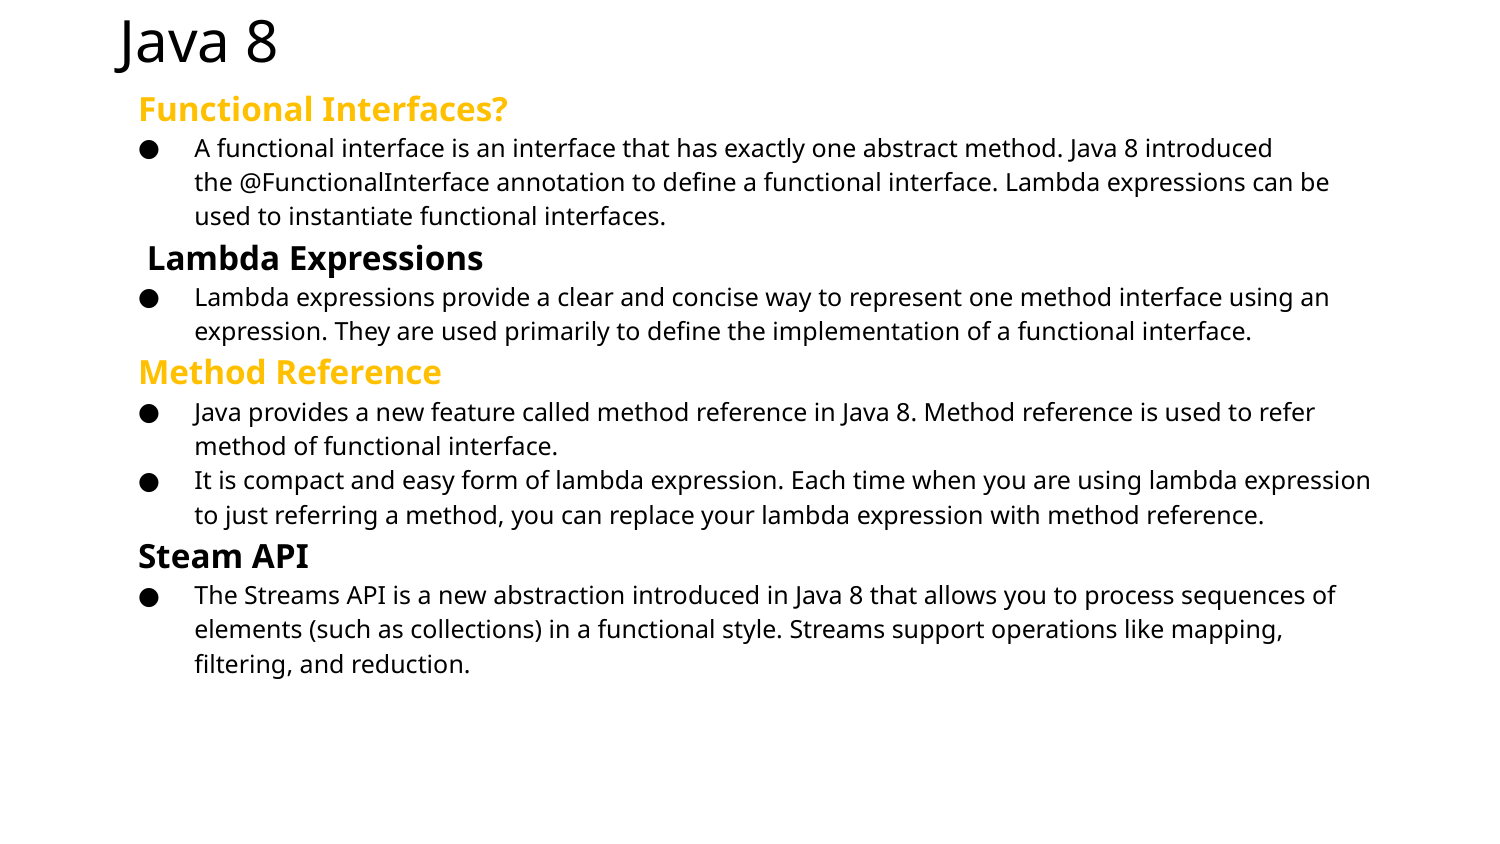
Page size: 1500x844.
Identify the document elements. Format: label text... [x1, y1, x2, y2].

title Java 8 [104, 0, 1372, 66]
list Functional Interfaces? A functional interface is an interface that has exactly one abstract method. Java 8 introduced the @FunctionalInterface annotation to define a functional interface. Lambda expressions can be used to instantiate functional interfaces. Lambda Expressions Lambda expressions provide a clear and concise way to represent one method interface using an expression. They are used primarily to define the implementation of a functional interface. Method Reference Java provides a new feature called method reference in Java 8. Method reference is used to refer method of functional interface. It is compact and easy form of lambda expression. Each time when you are using lambda expression to just referring a method, you can replace your lambda expression with method reference. Steam API The Streams API is a new abstraction introduced in Java 8 that allows you to process sequences of elements (such as collections) in a functional style. Streams support operations like mapping, filtering, and reduction. [104, 66, 1396, 752]
